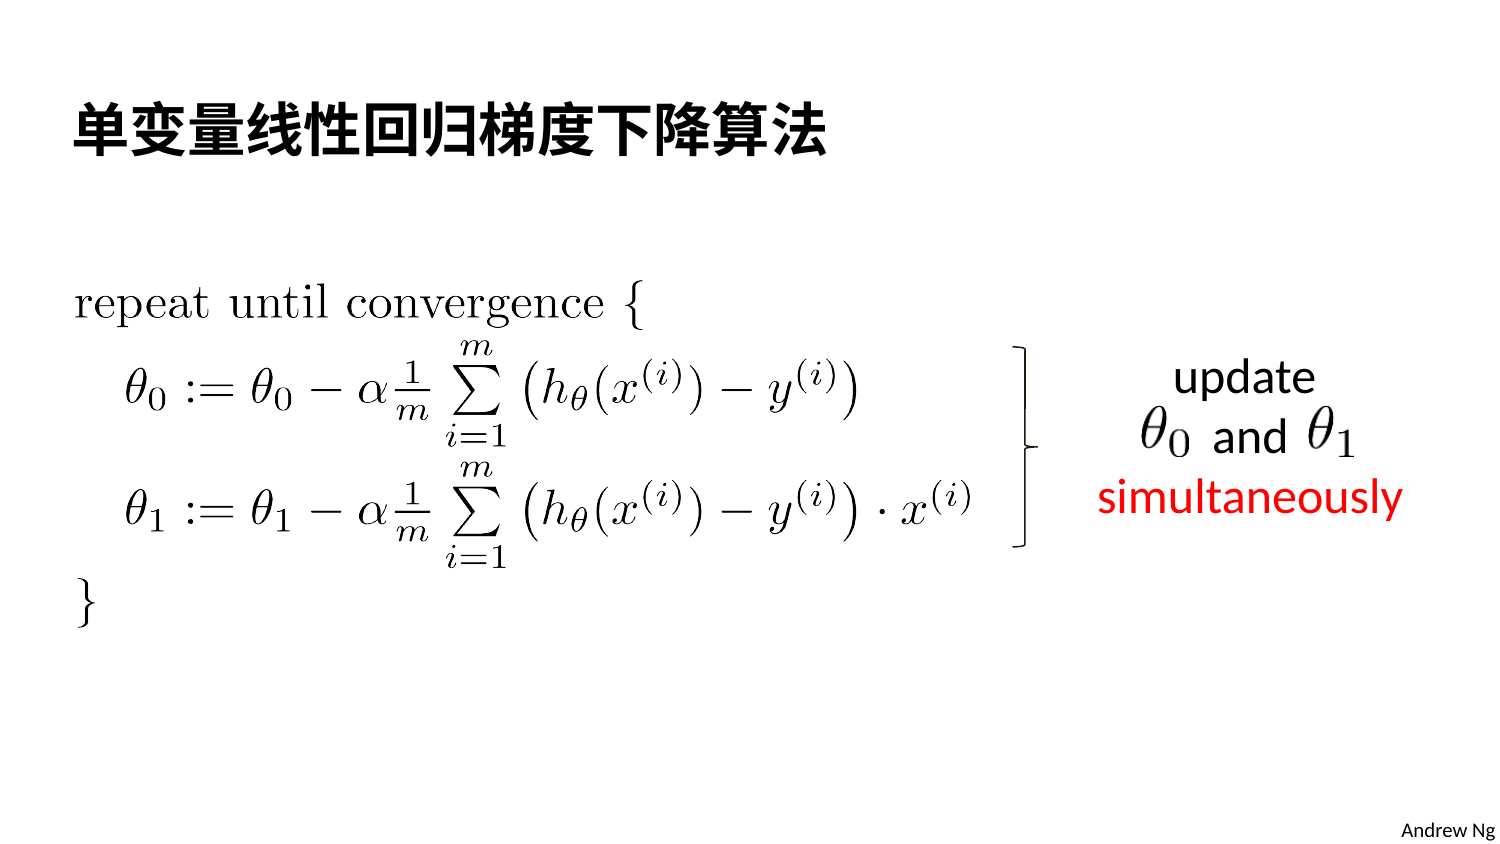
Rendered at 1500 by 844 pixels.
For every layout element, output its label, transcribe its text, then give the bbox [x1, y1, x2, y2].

picture [1308, 405, 1354, 457]
text_box update and simultaneously [1082, 336, 1419, 591]
picture [1141, 405, 1189, 457]
text_box 单变量线性回归梯度下降算法 [56, 85, 844, 170]
picture [74, 279, 970, 628]
text_box [1012, 346, 1039, 548]
